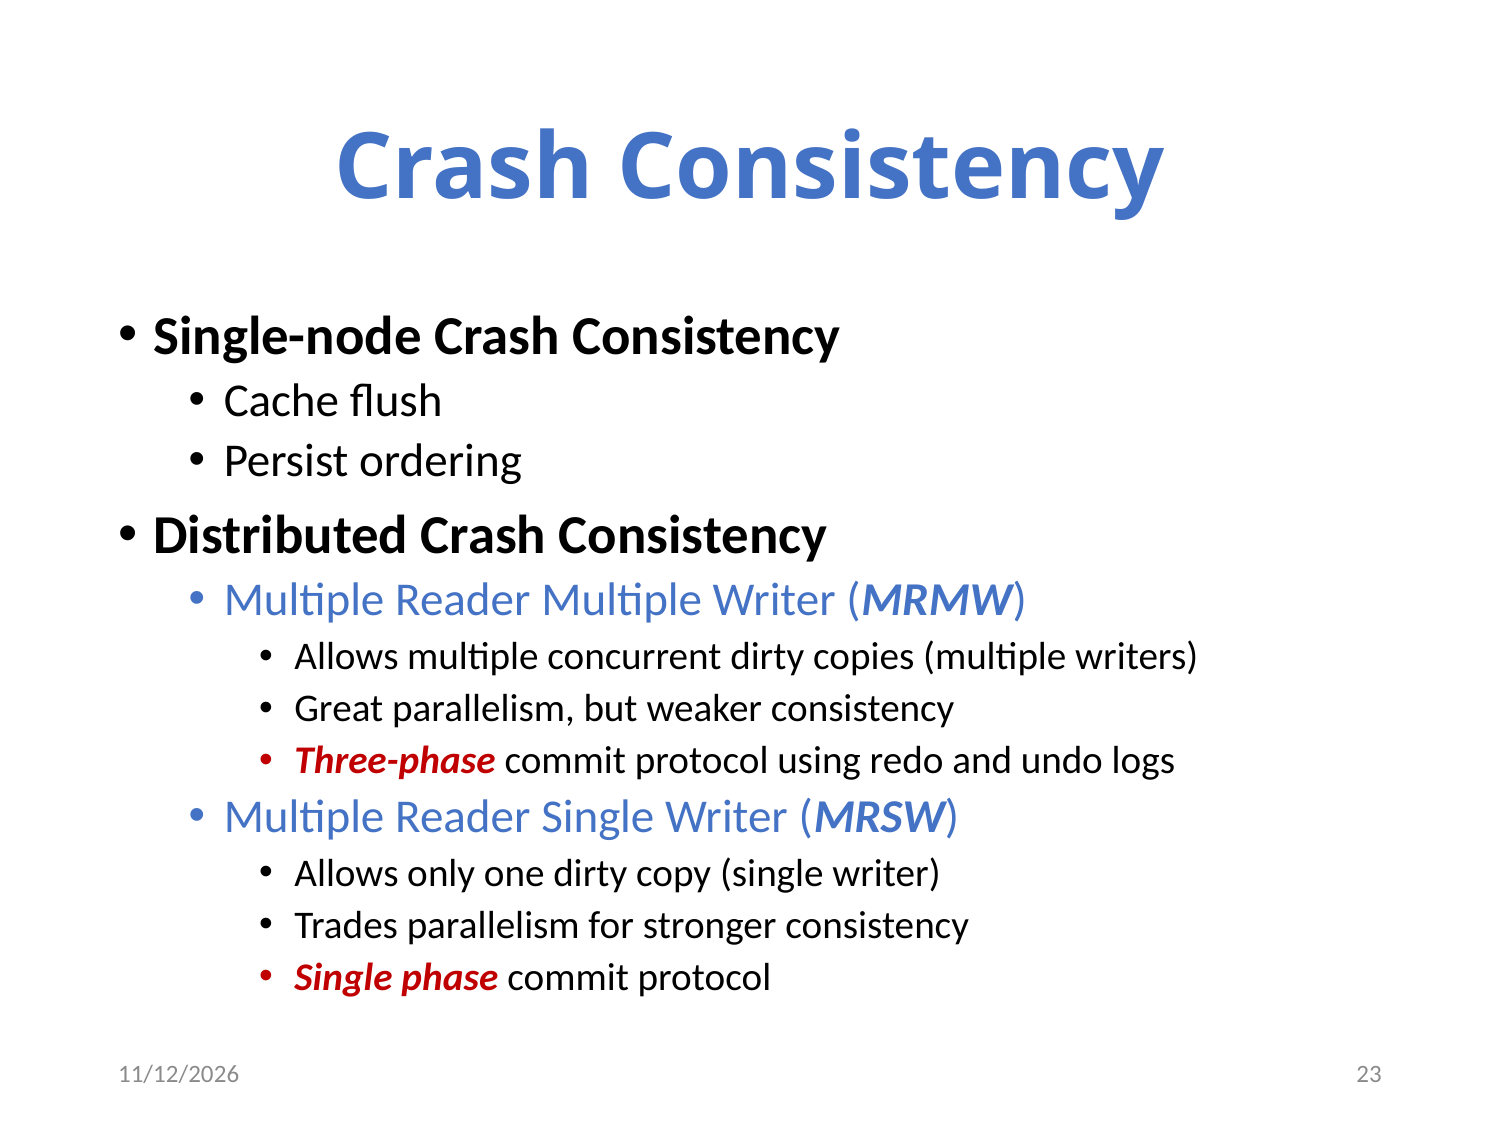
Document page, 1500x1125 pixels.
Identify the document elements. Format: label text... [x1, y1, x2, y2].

title Crash Consistency [103, 59, 1397, 278]
slide_number 23 [1059, 1042, 1397, 1103]
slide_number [103, 1042, 441, 1103]
list Single-node Crash Consistency Cache flush Persist ordering Distributed Crash Consistency Multiple Reader Multiple Writer (MRMW) Allows multiple concurrent dirty copies (multiple writers) Great parallelism, but weaker consistency Three-phase commit protocol using redo and undo logs Multiple Reader Single Writer (MRSW) Allows only one dirty copy (single writer) Trades parallelism for stronger consistency Single phase commit protocol [103, 299, 1397, 1014]
